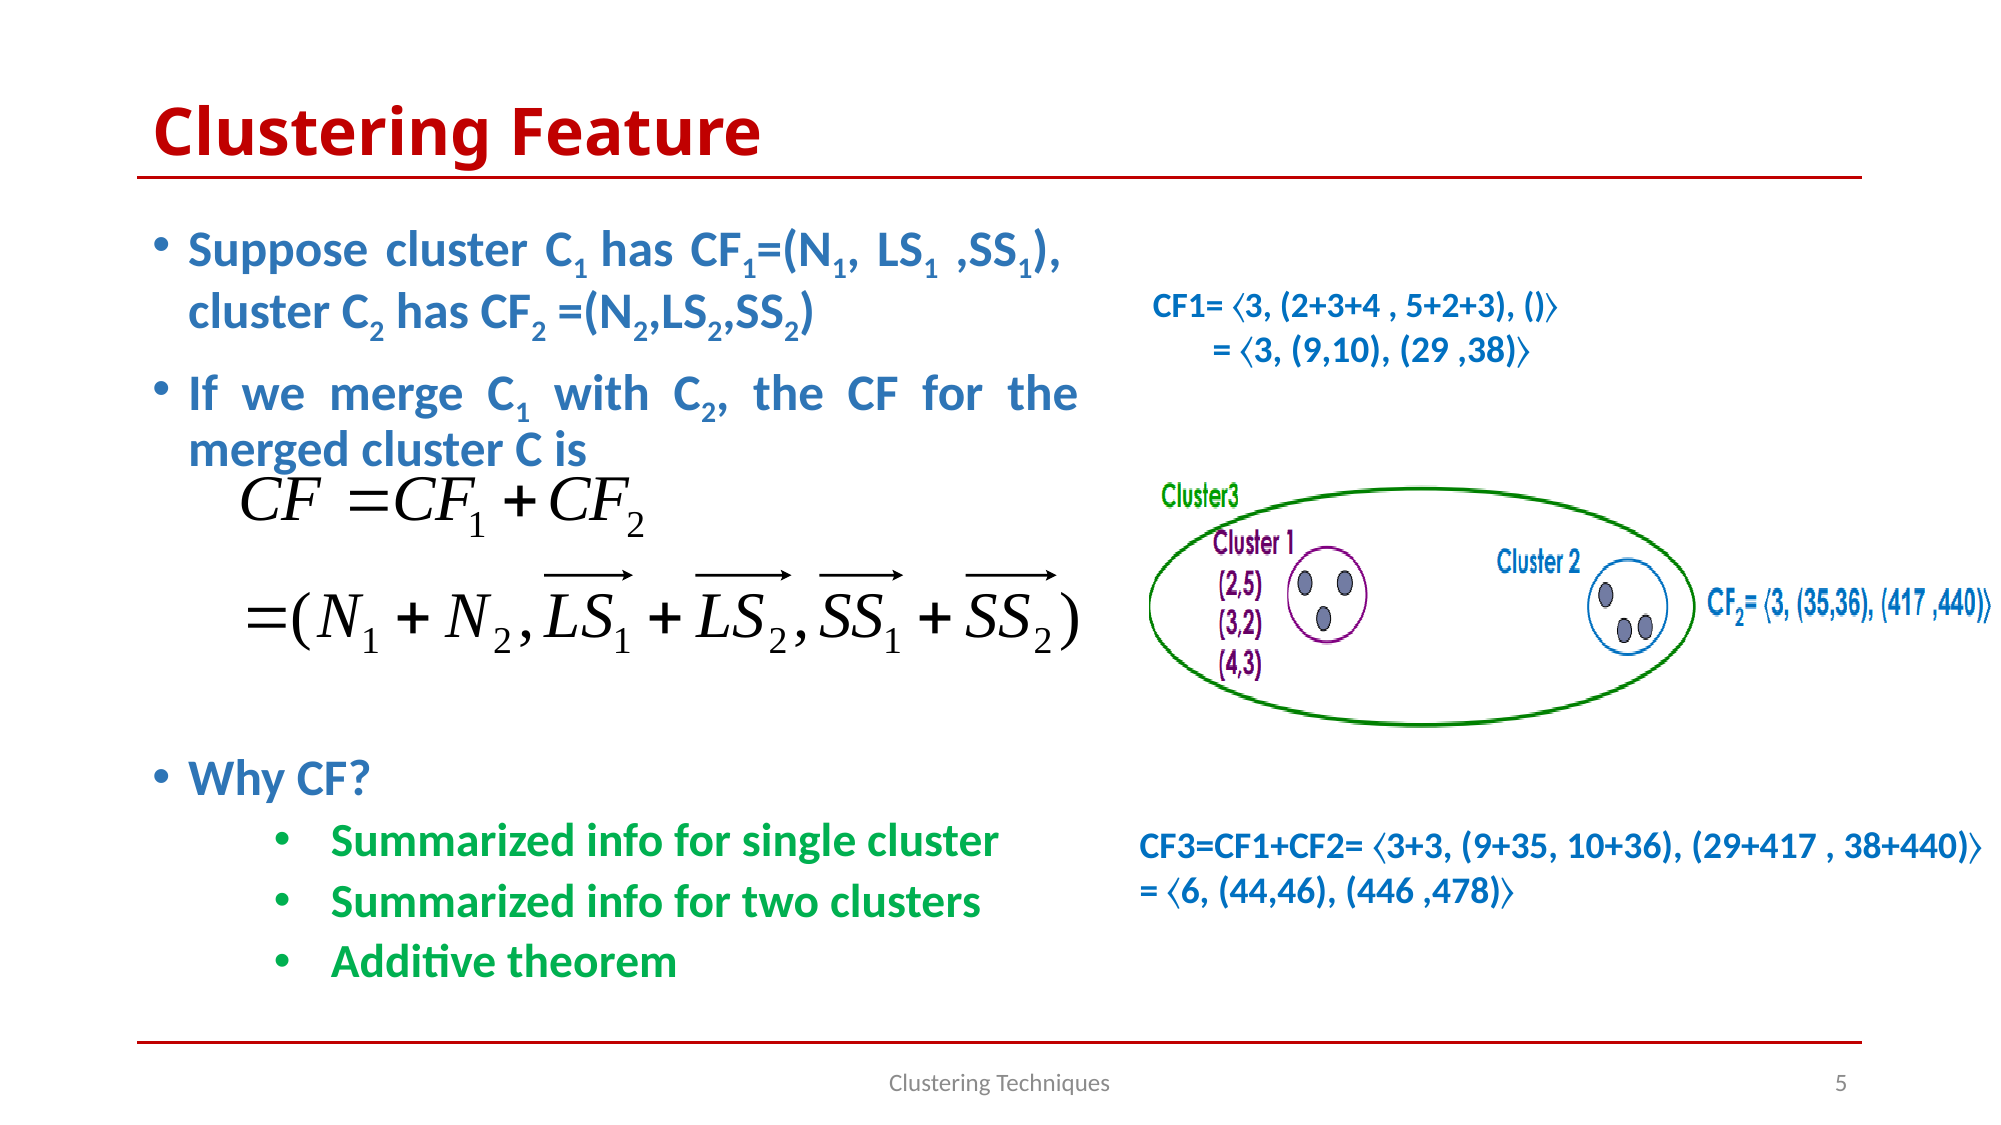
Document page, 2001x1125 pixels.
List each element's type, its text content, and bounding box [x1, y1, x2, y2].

text_box CF3=CF1+CF2= 〈3+3, (9+35, 10+36), (29+417 , 38+440)〉 = 〈6, (44,46), (446 ,478)〉 [1124, 813, 2000, 918]
footer Clustering Techniques [662, 1051, 1338, 1111]
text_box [231, 459, 1094, 666]
list Suppose cluster C1 has CF1=(N1, LS1 ,SS1), cluster C2 has CF2 =(N2,LS2,SS2) If we merge C1 with C2, the CF for the merged cluster C is Why CF? Summarized info for single cluster Summarized info for two clusters Additive theorem [137, 208, 1094, 1014]
title Clustering Feature [137, 90, 1863, 178]
slide_number 5 [1412, 1051, 1863, 1111]
picture [1138, 459, 2000, 737]
